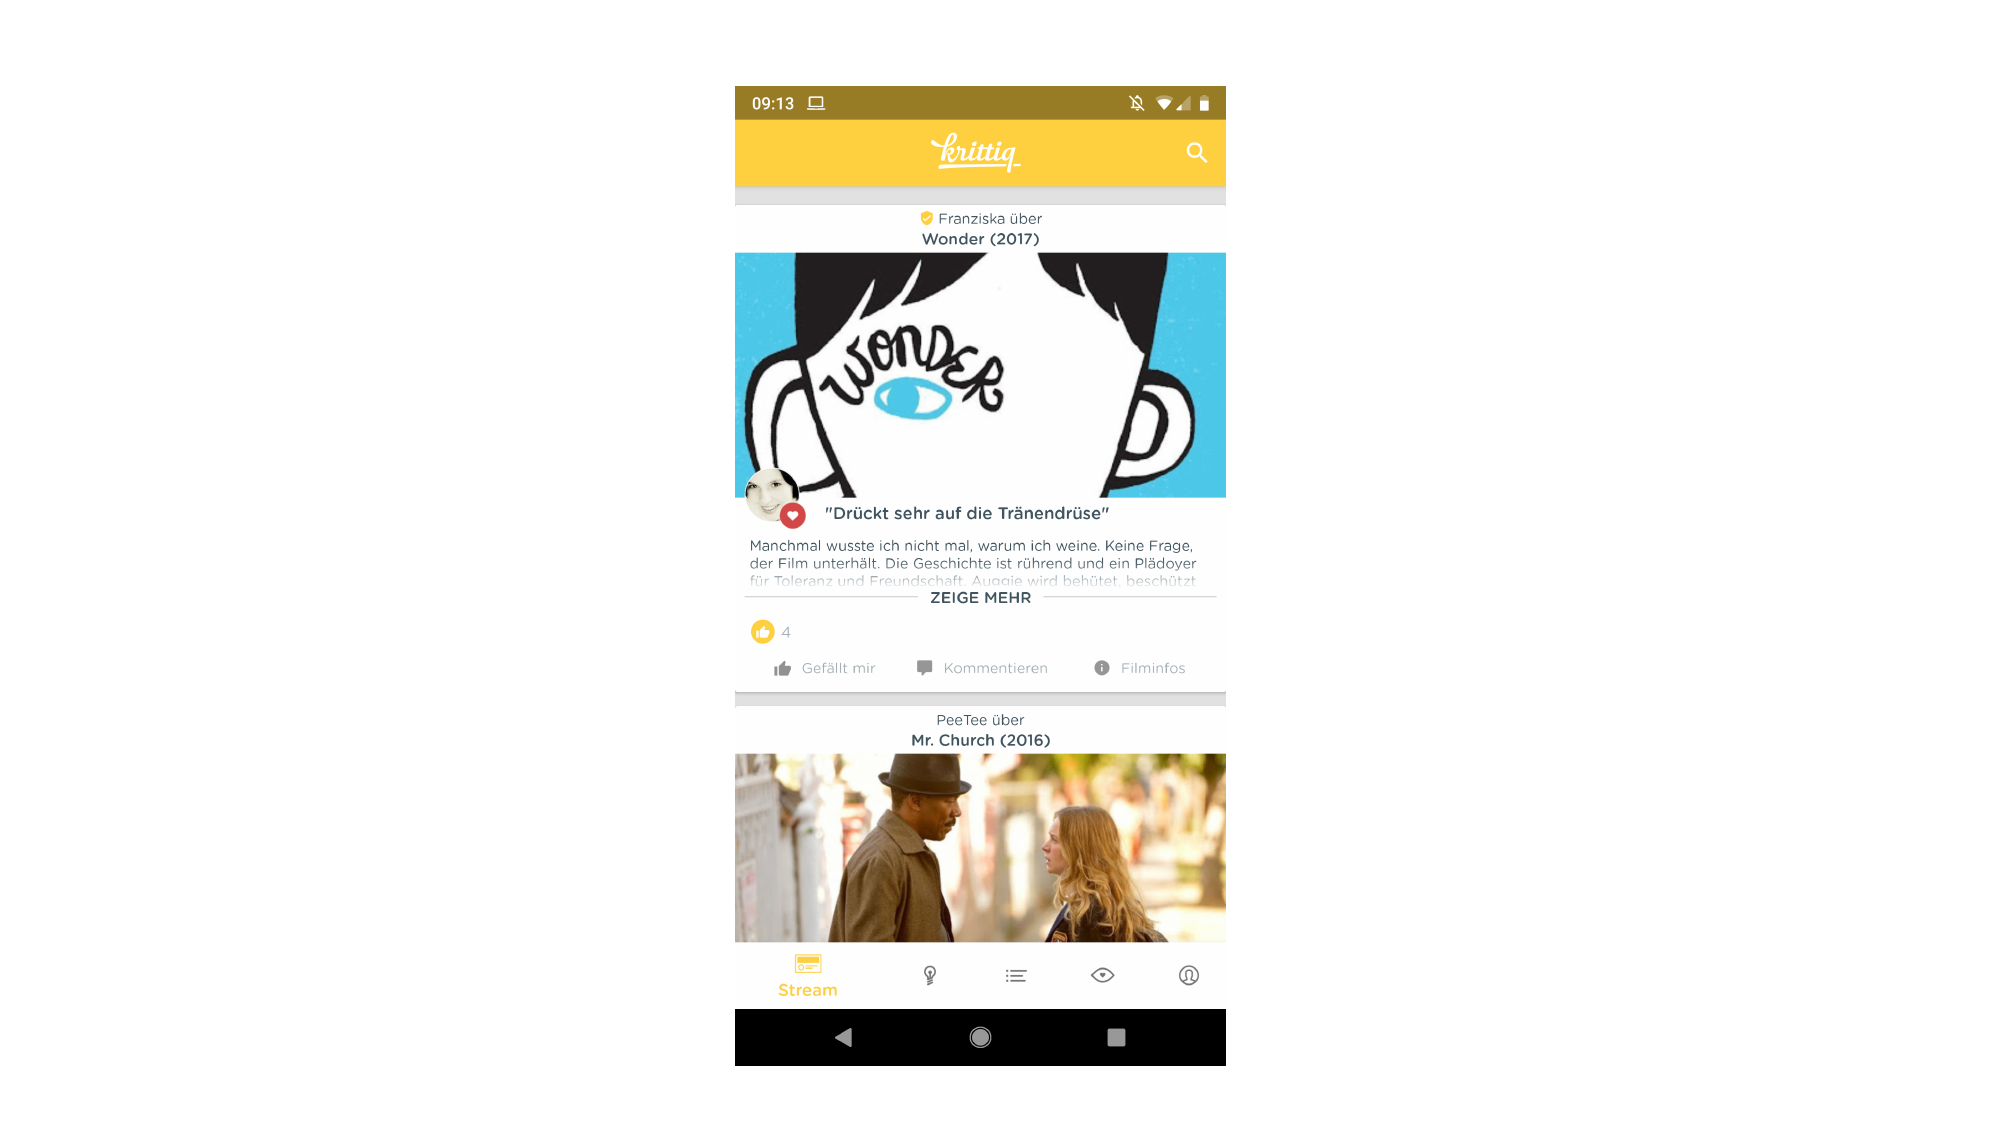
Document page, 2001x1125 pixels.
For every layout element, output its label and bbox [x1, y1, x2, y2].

list [735, 86, 1226, 1066]
